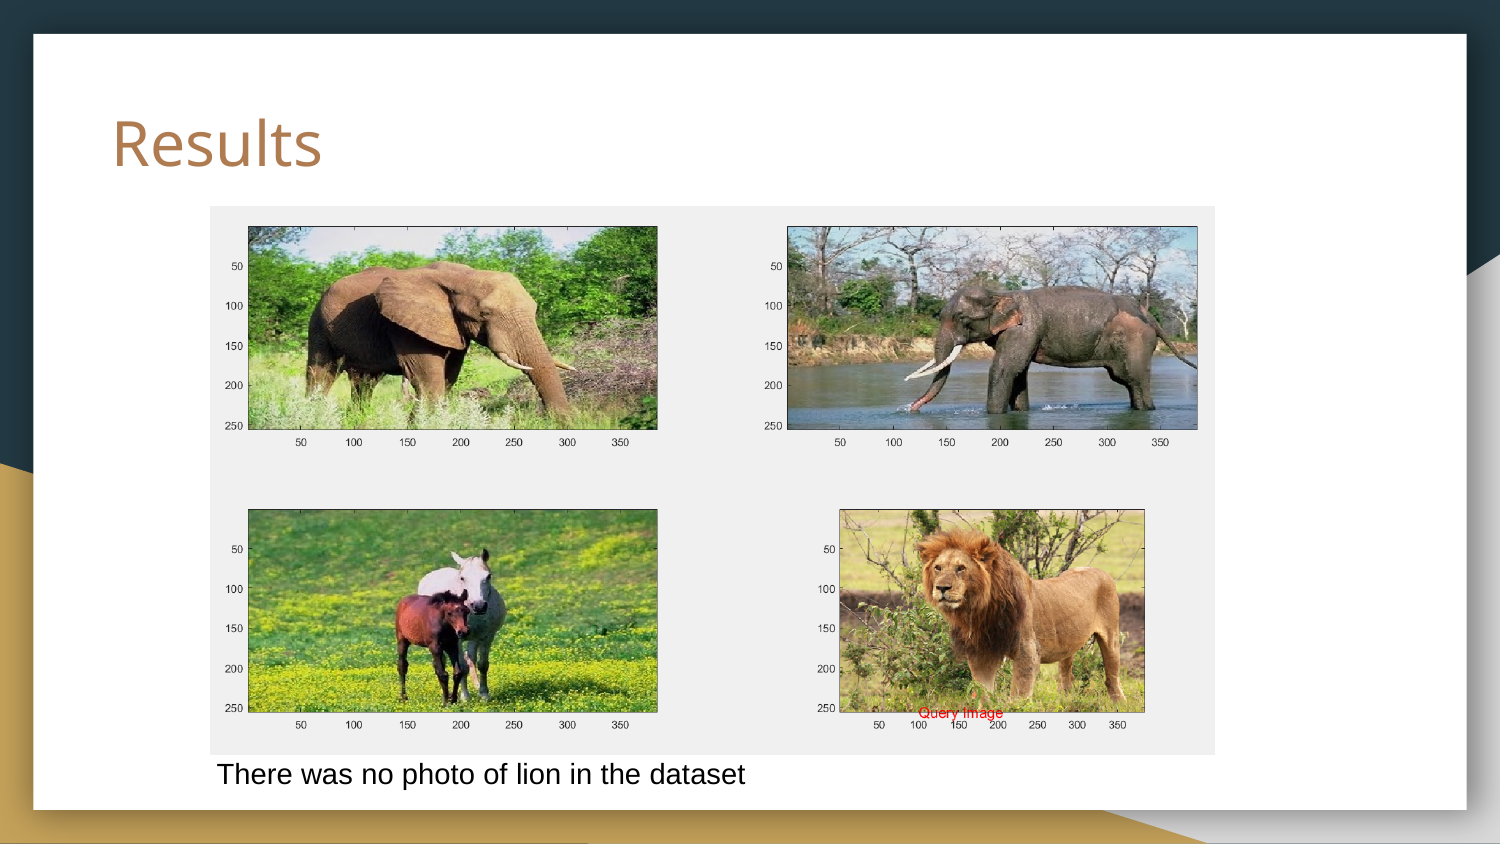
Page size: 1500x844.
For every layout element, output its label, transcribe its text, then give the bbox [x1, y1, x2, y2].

text_box There was no photo of lion in the dataset [201, 740, 1405, 780]
picture [210, 206, 1215, 756]
title Results [96, 88, 1329, 246]
